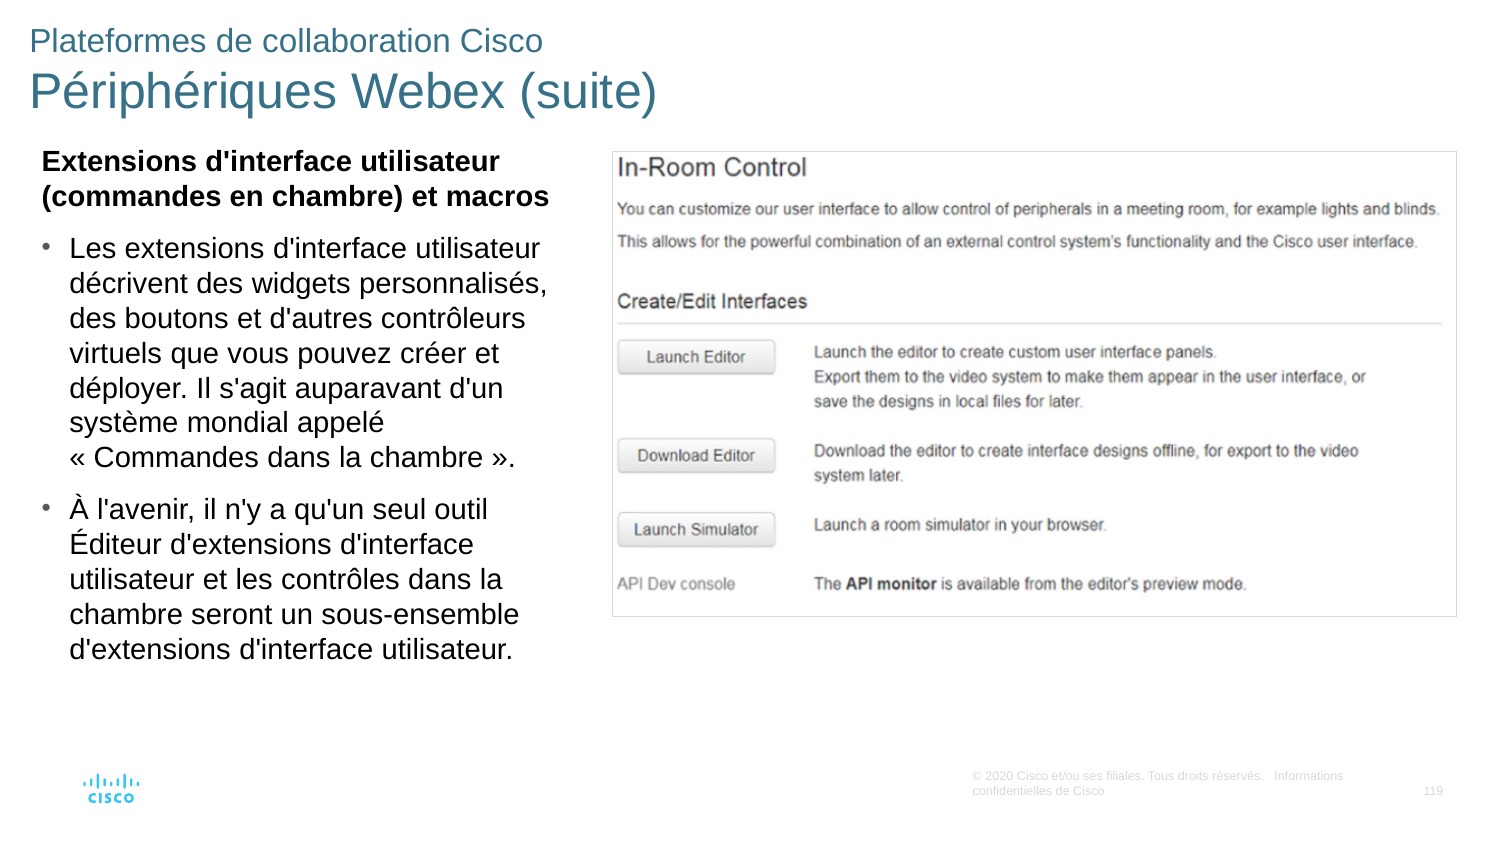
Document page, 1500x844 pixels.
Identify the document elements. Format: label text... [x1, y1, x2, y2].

list Extensions d'interface utilisateur (commandes en chambre) et macros Les extensions d'interface utilisateur décrivent des widgets personnalisés, des boutons et d'autres contrôleurs virtuels que vous pouvez créer et déployer. Il s'agit auparavant d'un système mondial appelé « Commandes dans la chambre ». À l'avenir, il n'y a qu'un seul outil Éditeur d'extensions d'interface utilisateur et les contrôles dans la chambre seront un sous-ensemble d'extensions d'interface utilisateur. [26, 134, 612, 583]
title Plateformes de collaboration Cisco Périphériques Webex (suite) [14, 6, 1474, 131]
picture [612, 151, 1456, 617]
